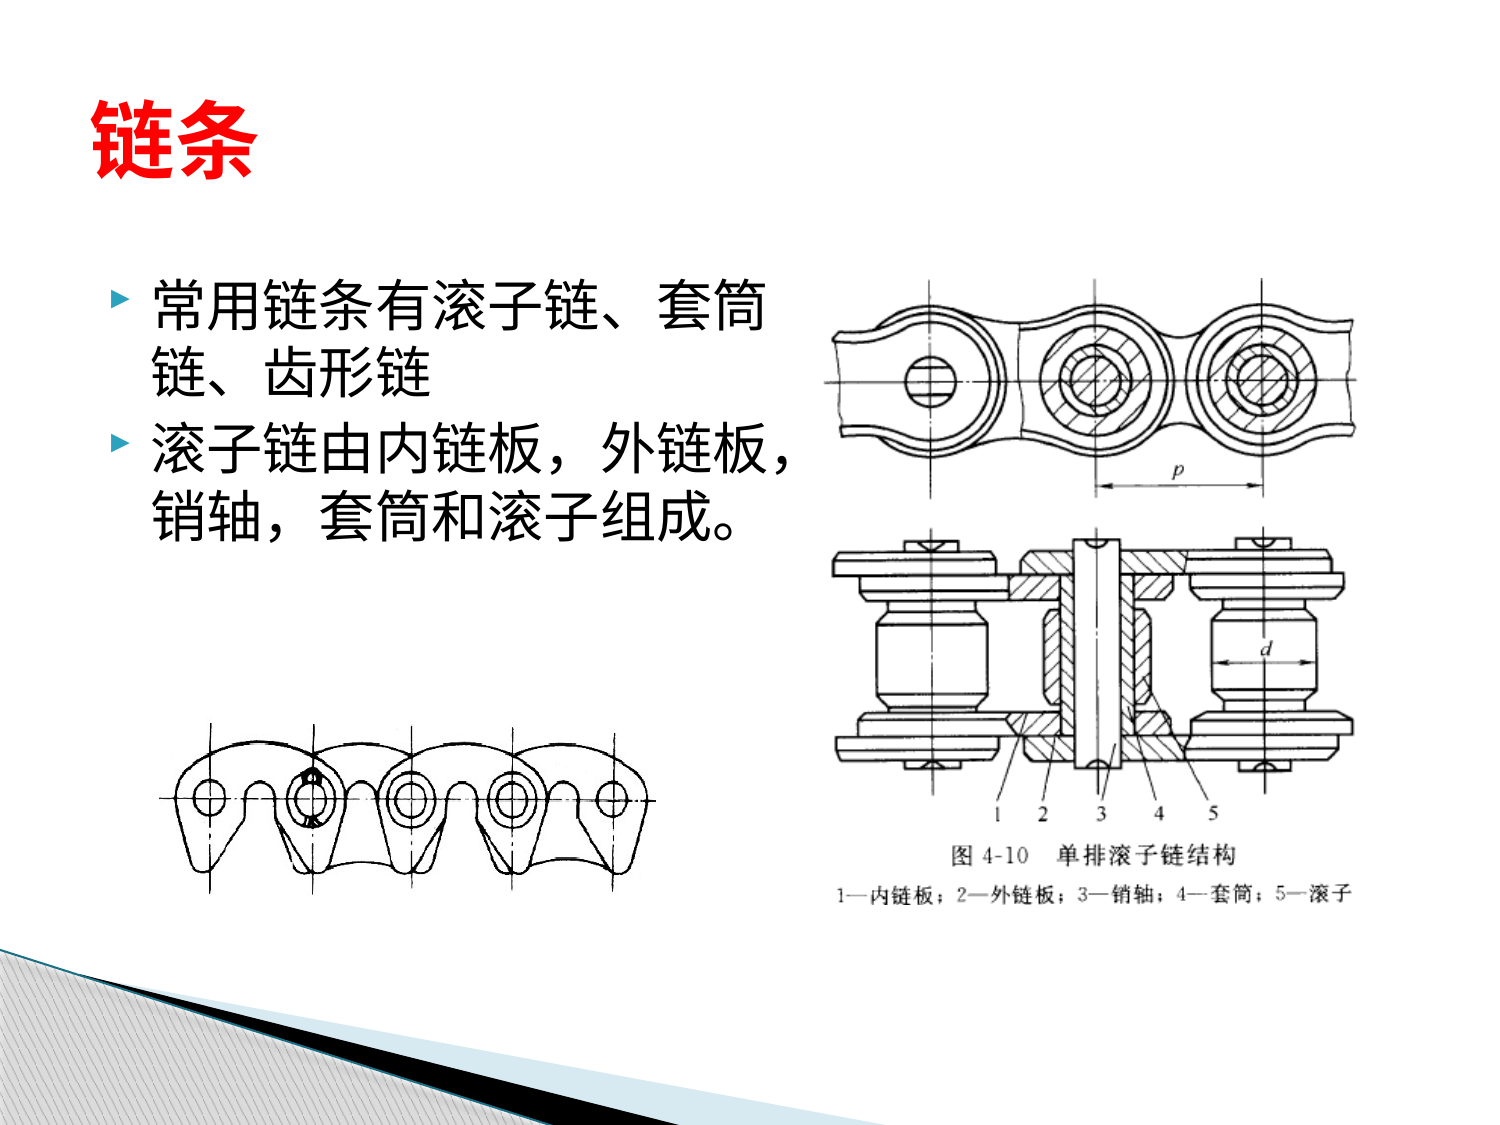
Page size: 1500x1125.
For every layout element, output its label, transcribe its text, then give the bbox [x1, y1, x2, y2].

title 链条 [75, 45, 1425, 233]
picture [159, 715, 656, 898]
picture [808, 278, 1365, 906]
list 常用链条有滚子链、套筒链、齿形链 滚子链由内链板，外链板，销轴，套筒和滚子组成。 [74, 262, 798, 1006]
